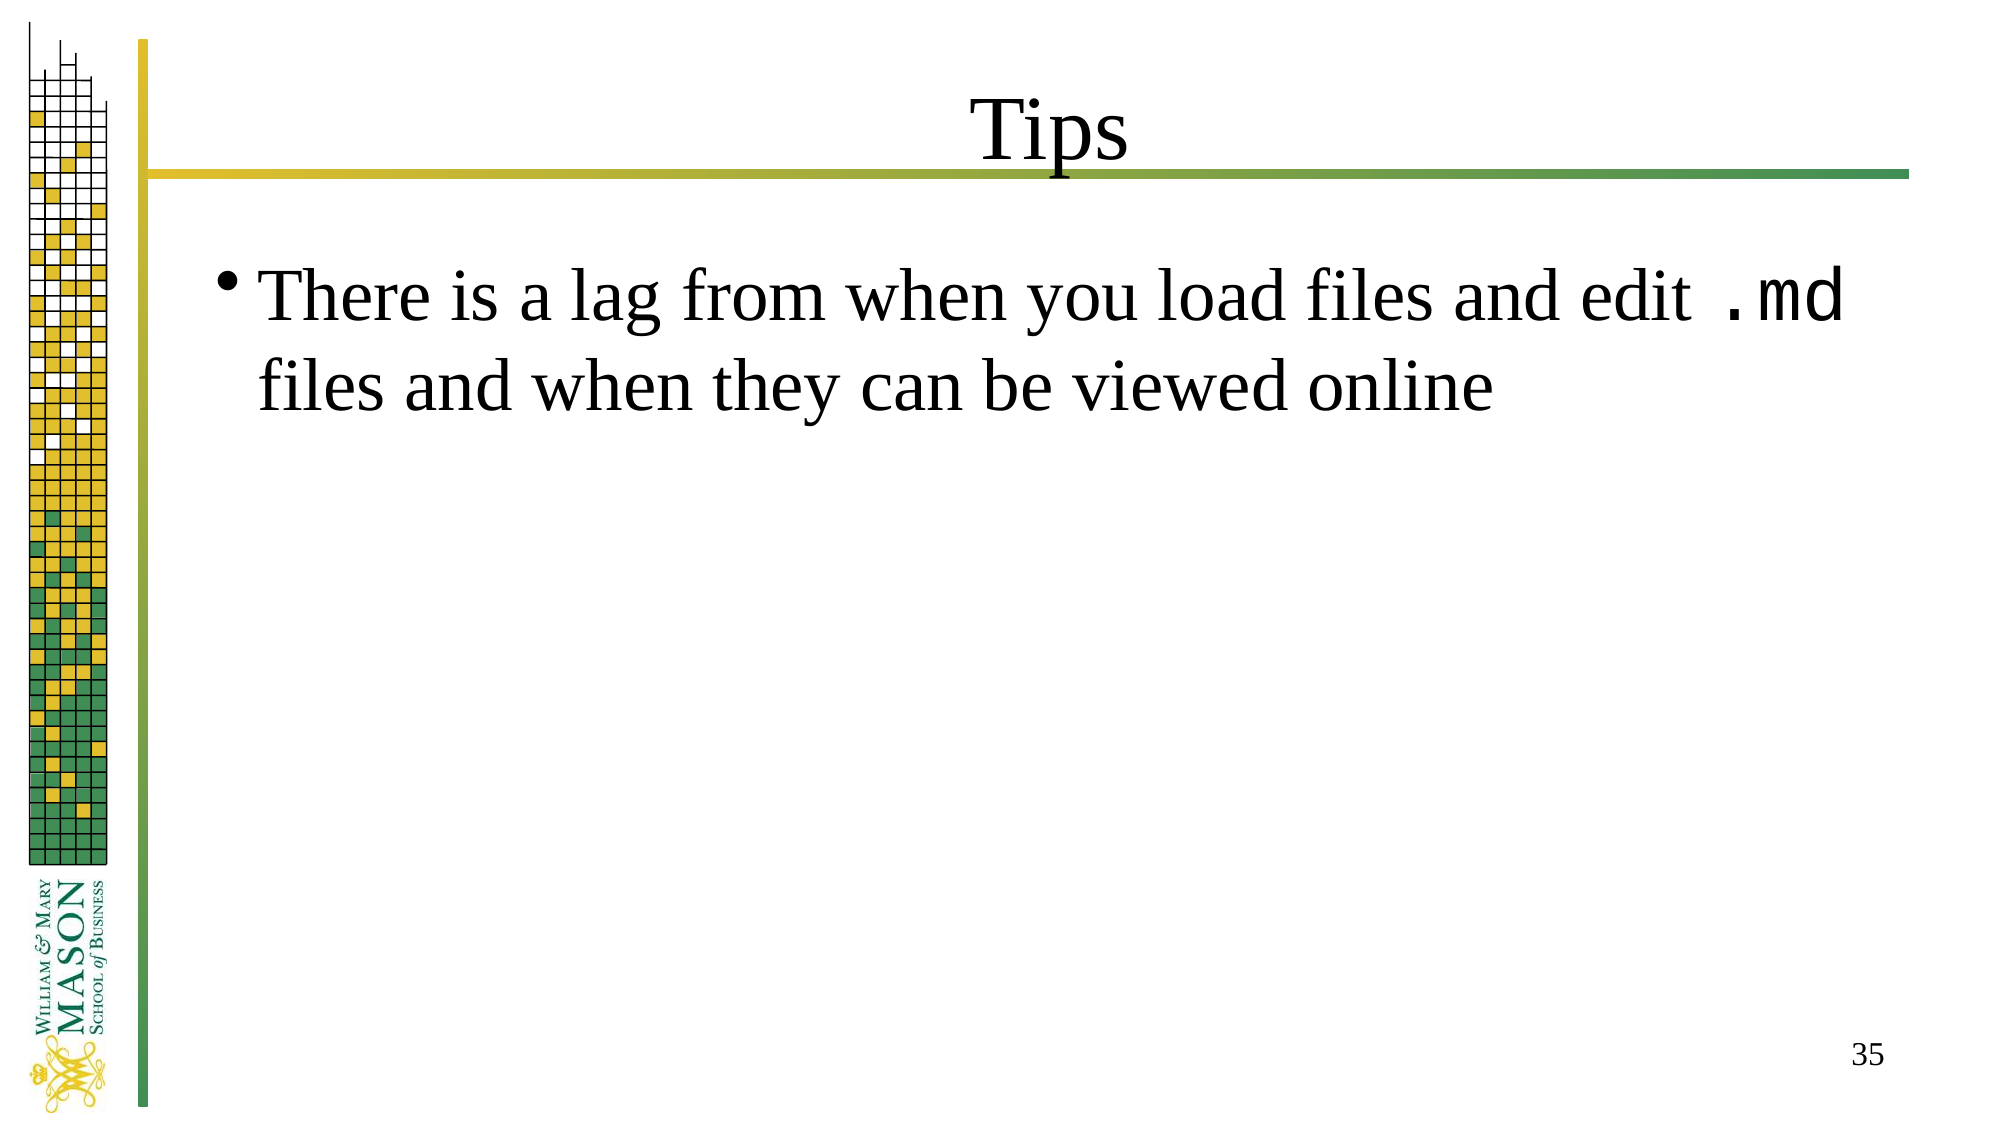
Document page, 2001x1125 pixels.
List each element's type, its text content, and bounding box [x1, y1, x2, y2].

picture [29, 879, 107, 1113]
title Tips [200, 45, 1900, 200]
slide_number 35 [1398, 1024, 1901, 1103]
list There is a lag from when you load files and edit .md files and when they can be viewed online [200, 237, 1900, 1005]
